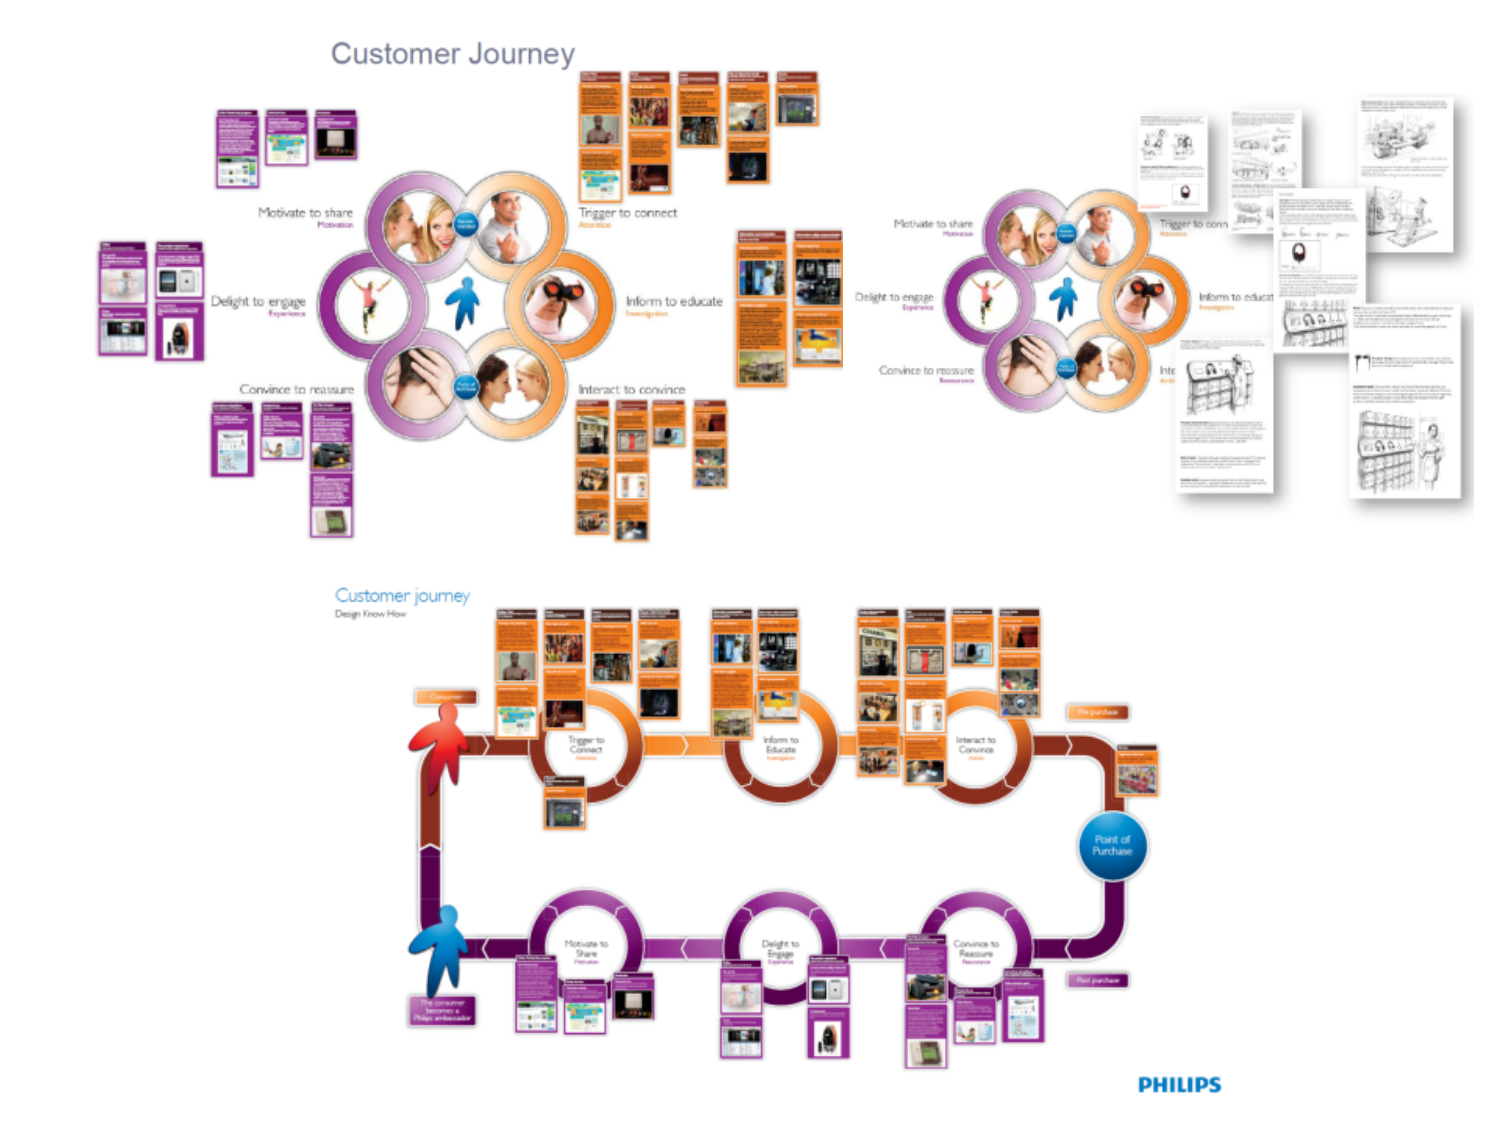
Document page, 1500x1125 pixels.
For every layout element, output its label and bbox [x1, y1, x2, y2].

picture [327, 573, 1227, 1102]
picture [23, 23, 1474, 549]
